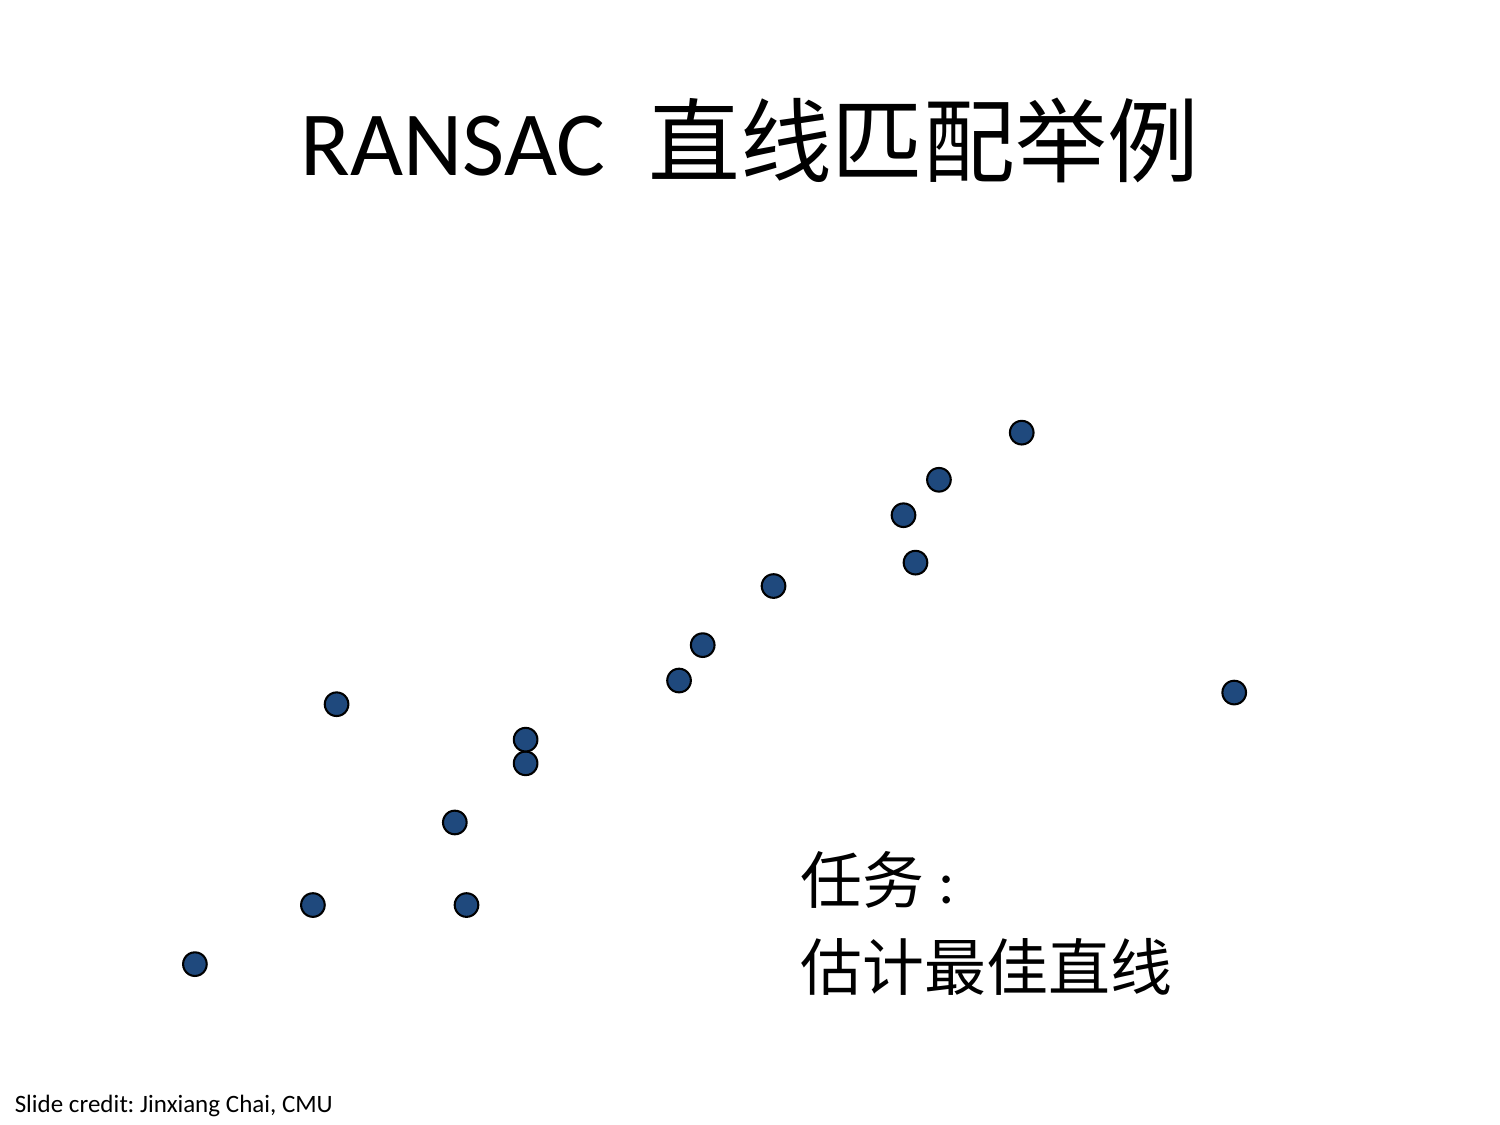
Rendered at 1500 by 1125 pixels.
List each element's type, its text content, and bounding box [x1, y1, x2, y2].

text_box [690, 633, 715, 657]
text_box [513, 727, 538, 752]
text_box [667, 668, 691, 693]
text_box [513, 752, 538, 776]
text_box [761, 574, 786, 598]
text_box [1222, 680, 1247, 705]
list 任务: 估计最佳直线 [785, 834, 1424, 1012]
text_box [1009, 420, 1034, 445]
text_box [454, 893, 479, 917]
text_box Slide credit: Jinxiang Chai, CMU [0, 1079, 425, 1125]
text_box [324, 692, 349, 717]
text_box [903, 550, 928, 575]
text_box [442, 810, 467, 835]
text_box [927, 467, 951, 492]
text_box [301, 893, 325, 917]
text_box [183, 952, 207, 977]
title RANSAC 直线匹配举例 [75, 45, 1425, 233]
text_box [891, 503, 916, 528]
